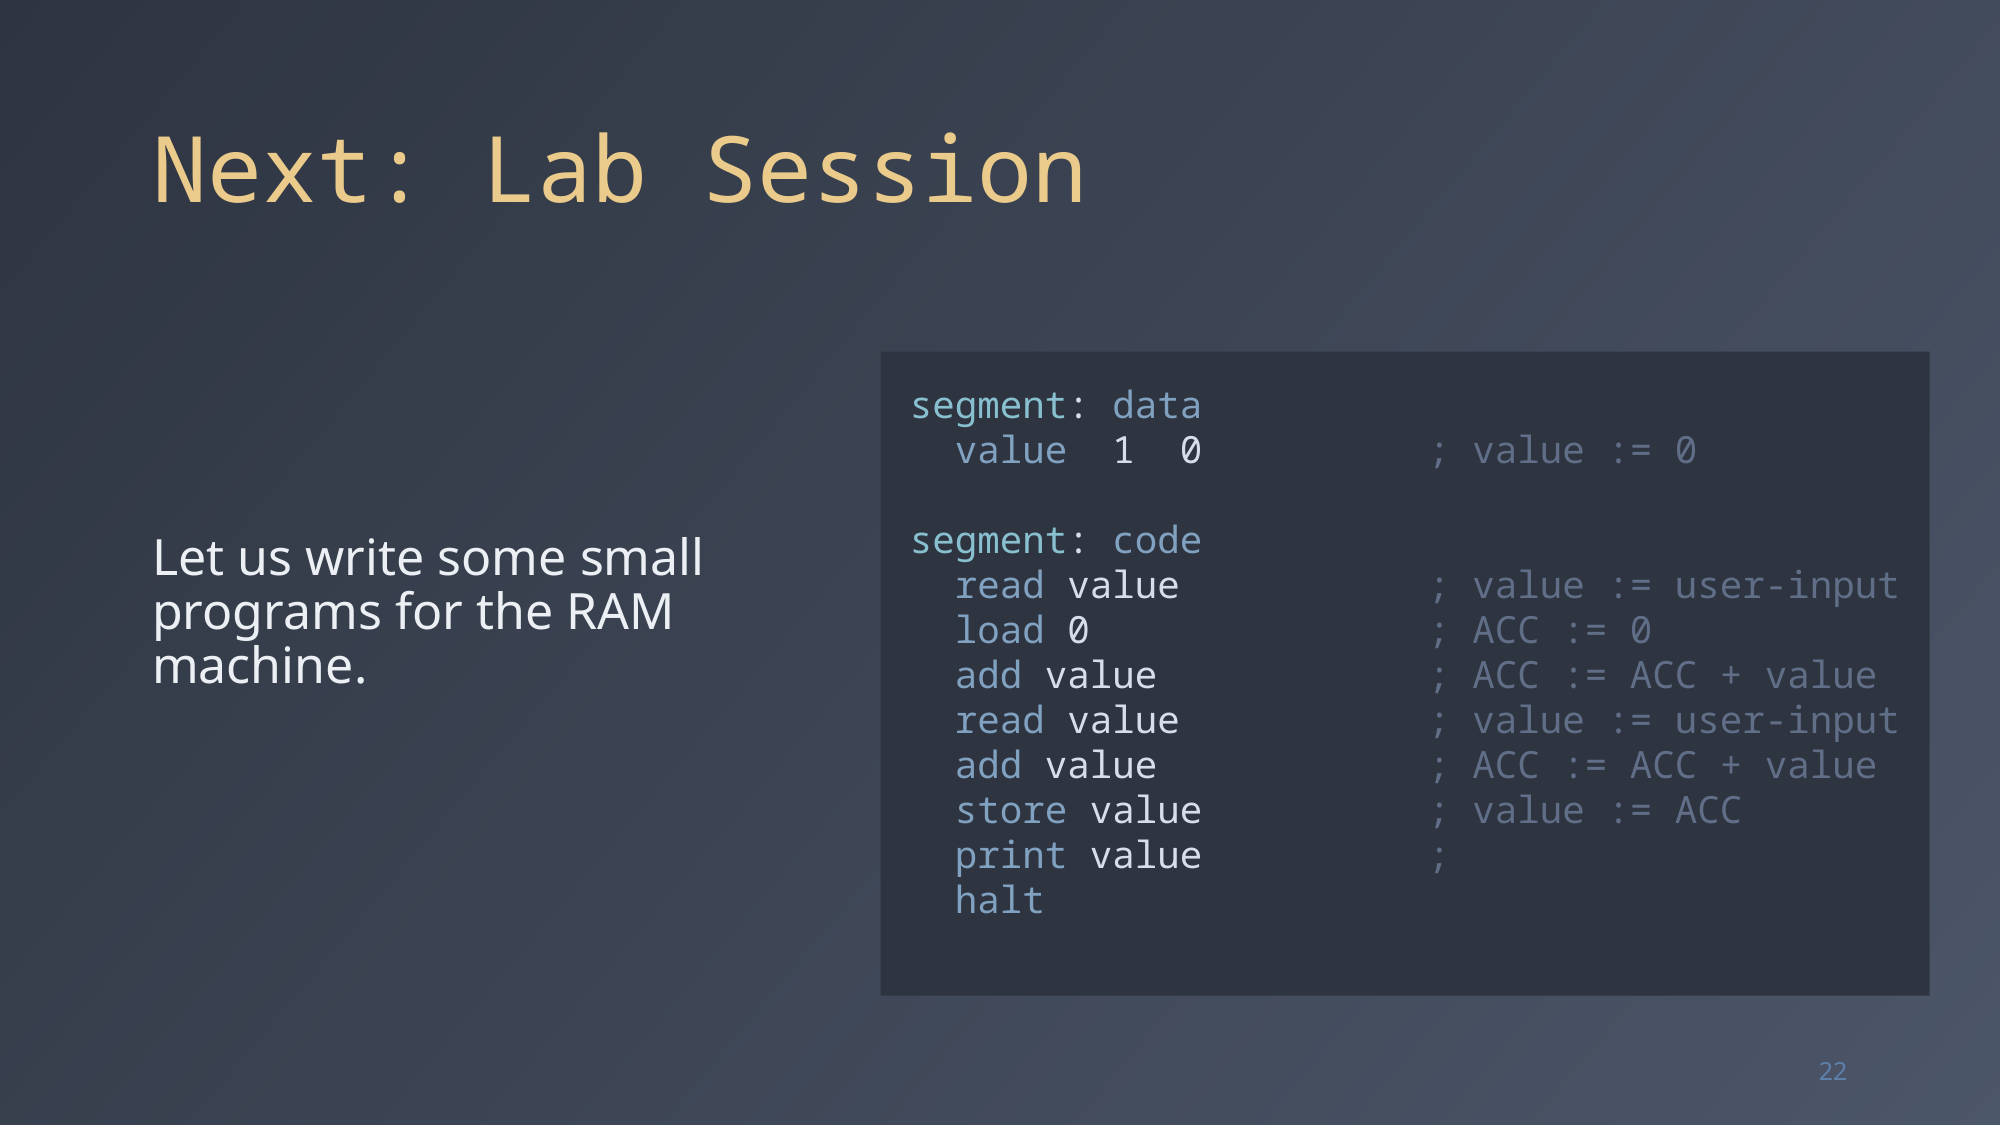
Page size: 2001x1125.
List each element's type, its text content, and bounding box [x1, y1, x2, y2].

text_box Let us write some small programs for the RAM machine. [137, 348, 868, 953]
text_box segment: data value 1 0 ; value := 0 segment: code read value ; value := user-input load 0 ; ACC := 0 add value ; ACC := ACC + value read value ; value := user-input add value ; ACC := ACC + value store value ; value := ACC print value ; halt [880, 351, 1930, 996]
slide_number 22 [1738, 1042, 1863, 1103]
title Next: Lab Session [137, 26, 1863, 230]
